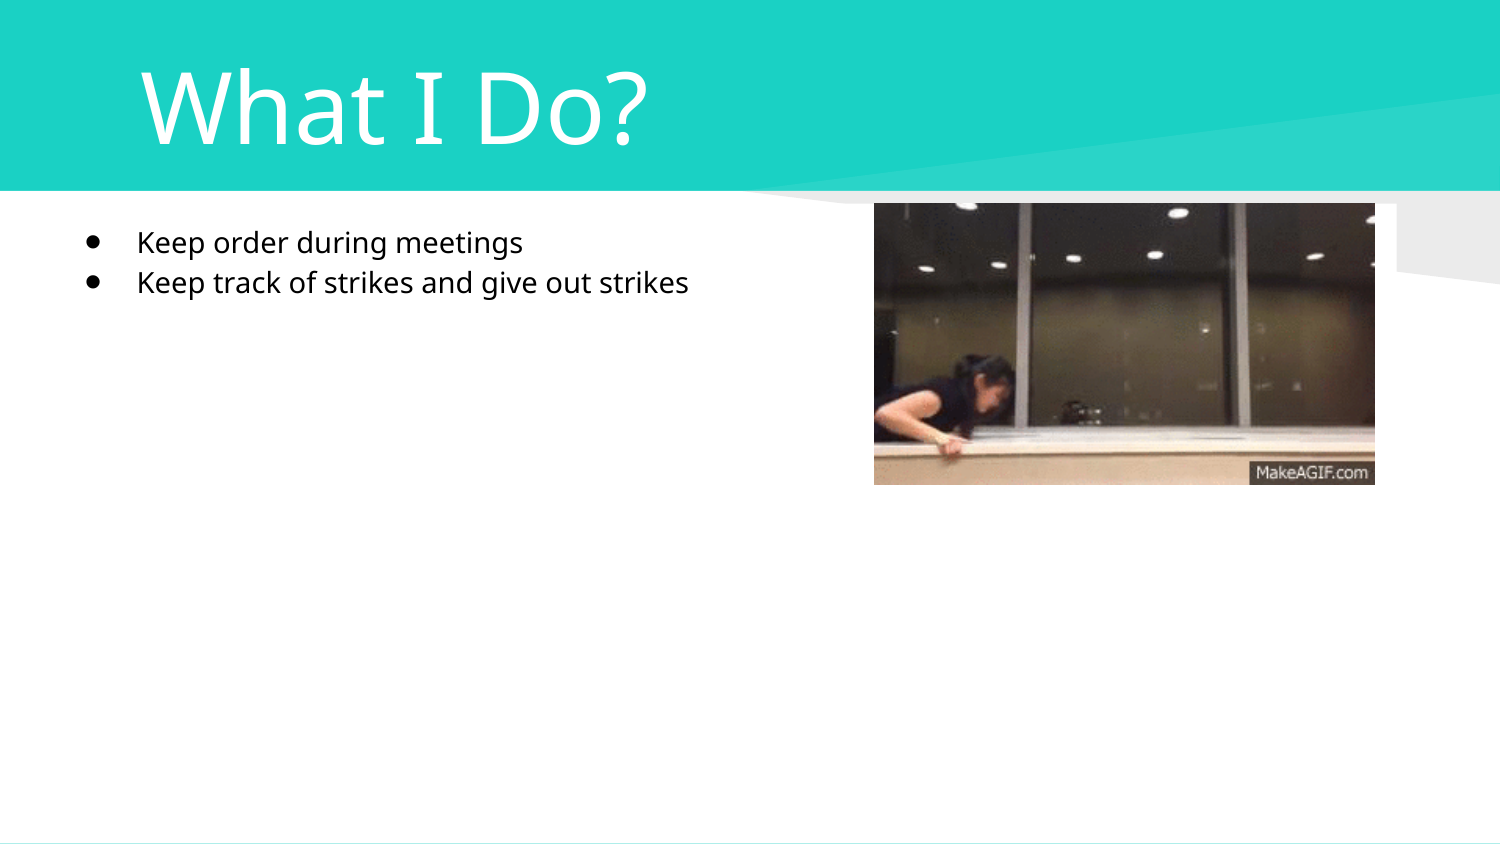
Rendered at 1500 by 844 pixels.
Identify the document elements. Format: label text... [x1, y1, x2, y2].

picture [874, 203, 1375, 486]
list Keep order during meetings Keep track of strikes and give out strikes [46, 203, 1397, 815]
title What I Do? [75, 33, 1425, 175]
